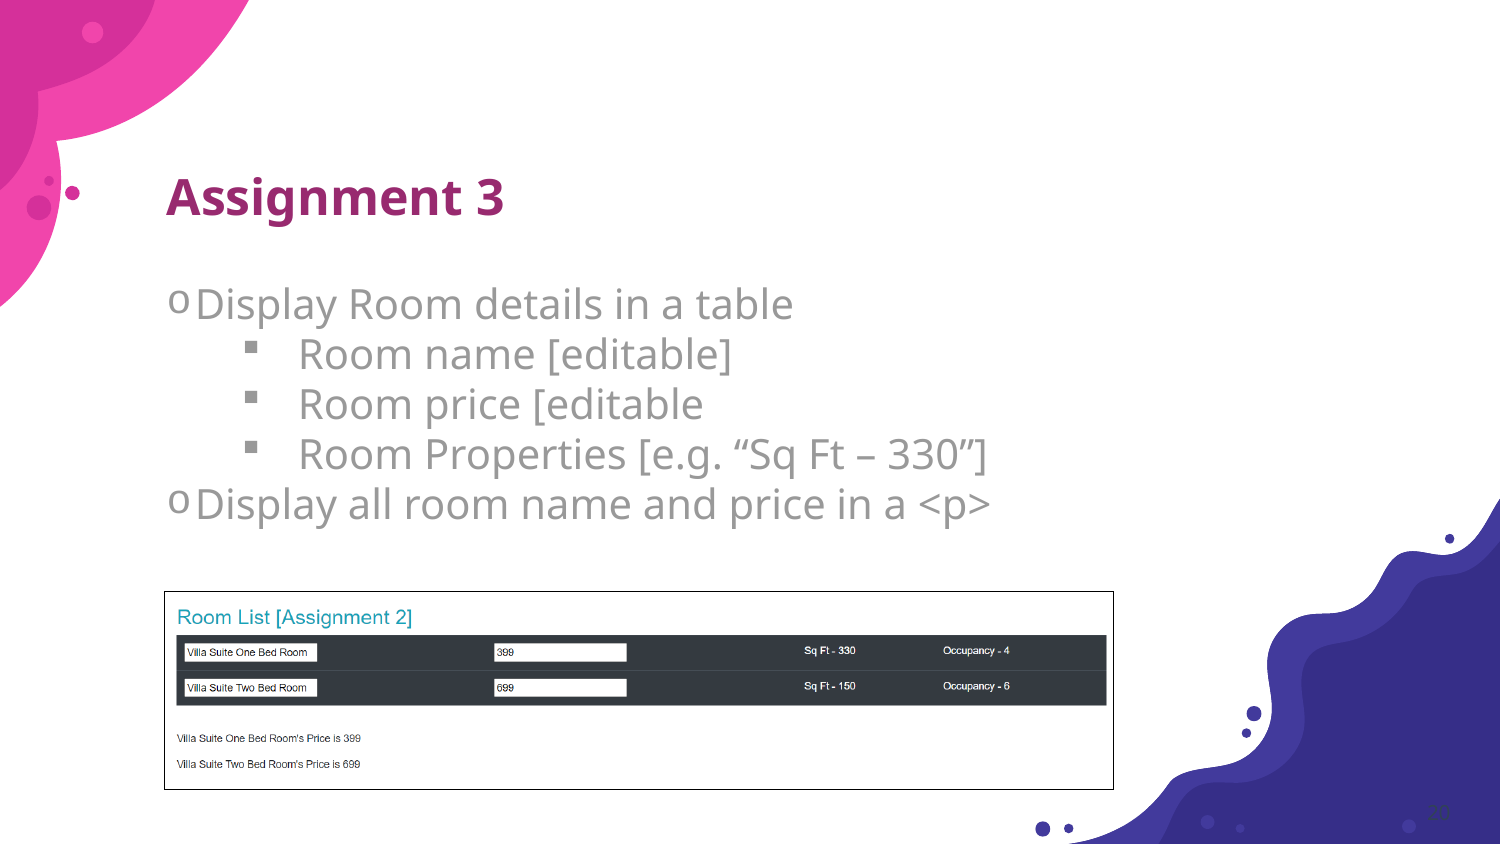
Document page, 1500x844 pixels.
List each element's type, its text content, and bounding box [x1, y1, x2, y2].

slide_number 20 [1412, 781, 1500, 844]
list Display Room details in a table Room name [editable] Room price [editable Room Properties [e.g. “Sq Ft – 330”] Display all room name and price in a <p> [151, 262, 1423, 631]
picture [164, 590, 1114, 790]
title Assignment 3 [151, 141, 1127, 221]
